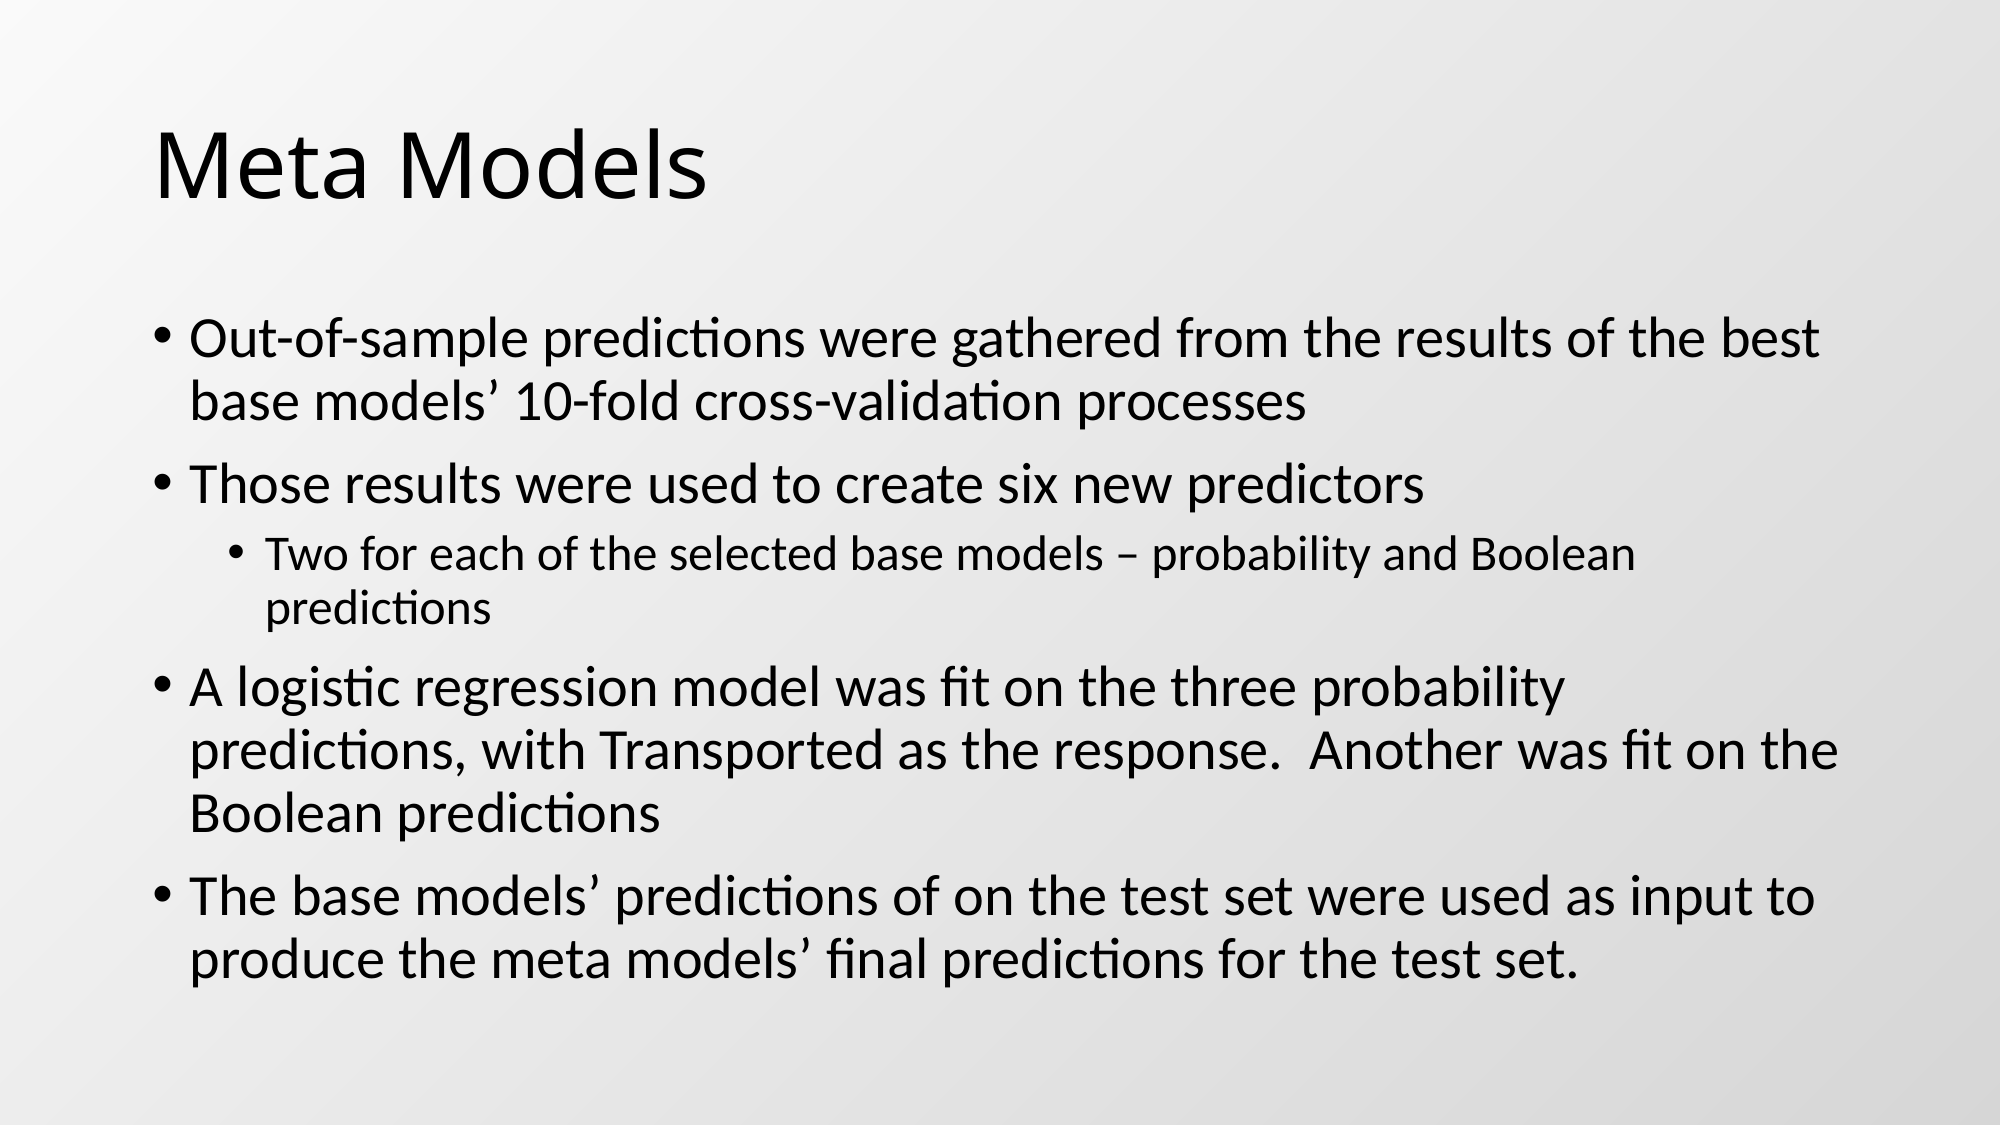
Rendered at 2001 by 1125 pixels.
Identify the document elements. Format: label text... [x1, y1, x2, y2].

list Out-of-sample predictions were gathered from the results of the best base models’ 10-fold cross-validation processes Those results were used to create six new predictors Two for each of the selected base models – probability and Boolean predictions A logistic regression model was fit on the three probability predictions, with Transported as the response. Another was fit on the Boolean predictions The base models’ predictions of on the test set were used as input to produce the meta models’ final predictions for the test set. [137, 299, 1863, 1014]
title Meta Models [137, 59, 1863, 278]
